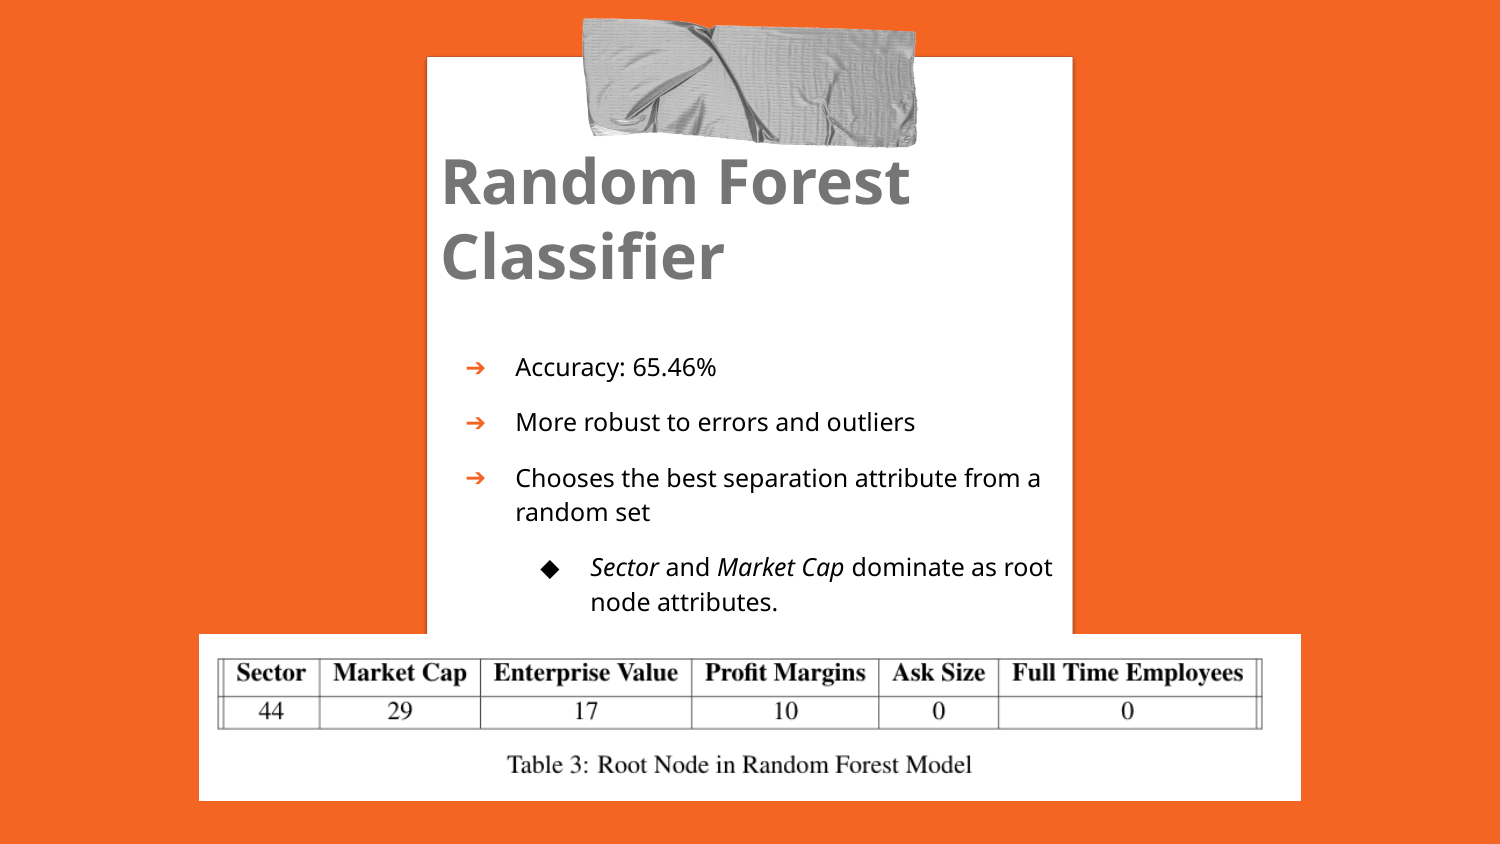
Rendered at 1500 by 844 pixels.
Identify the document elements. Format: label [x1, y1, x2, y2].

picture [199, 16, 1301, 818]
